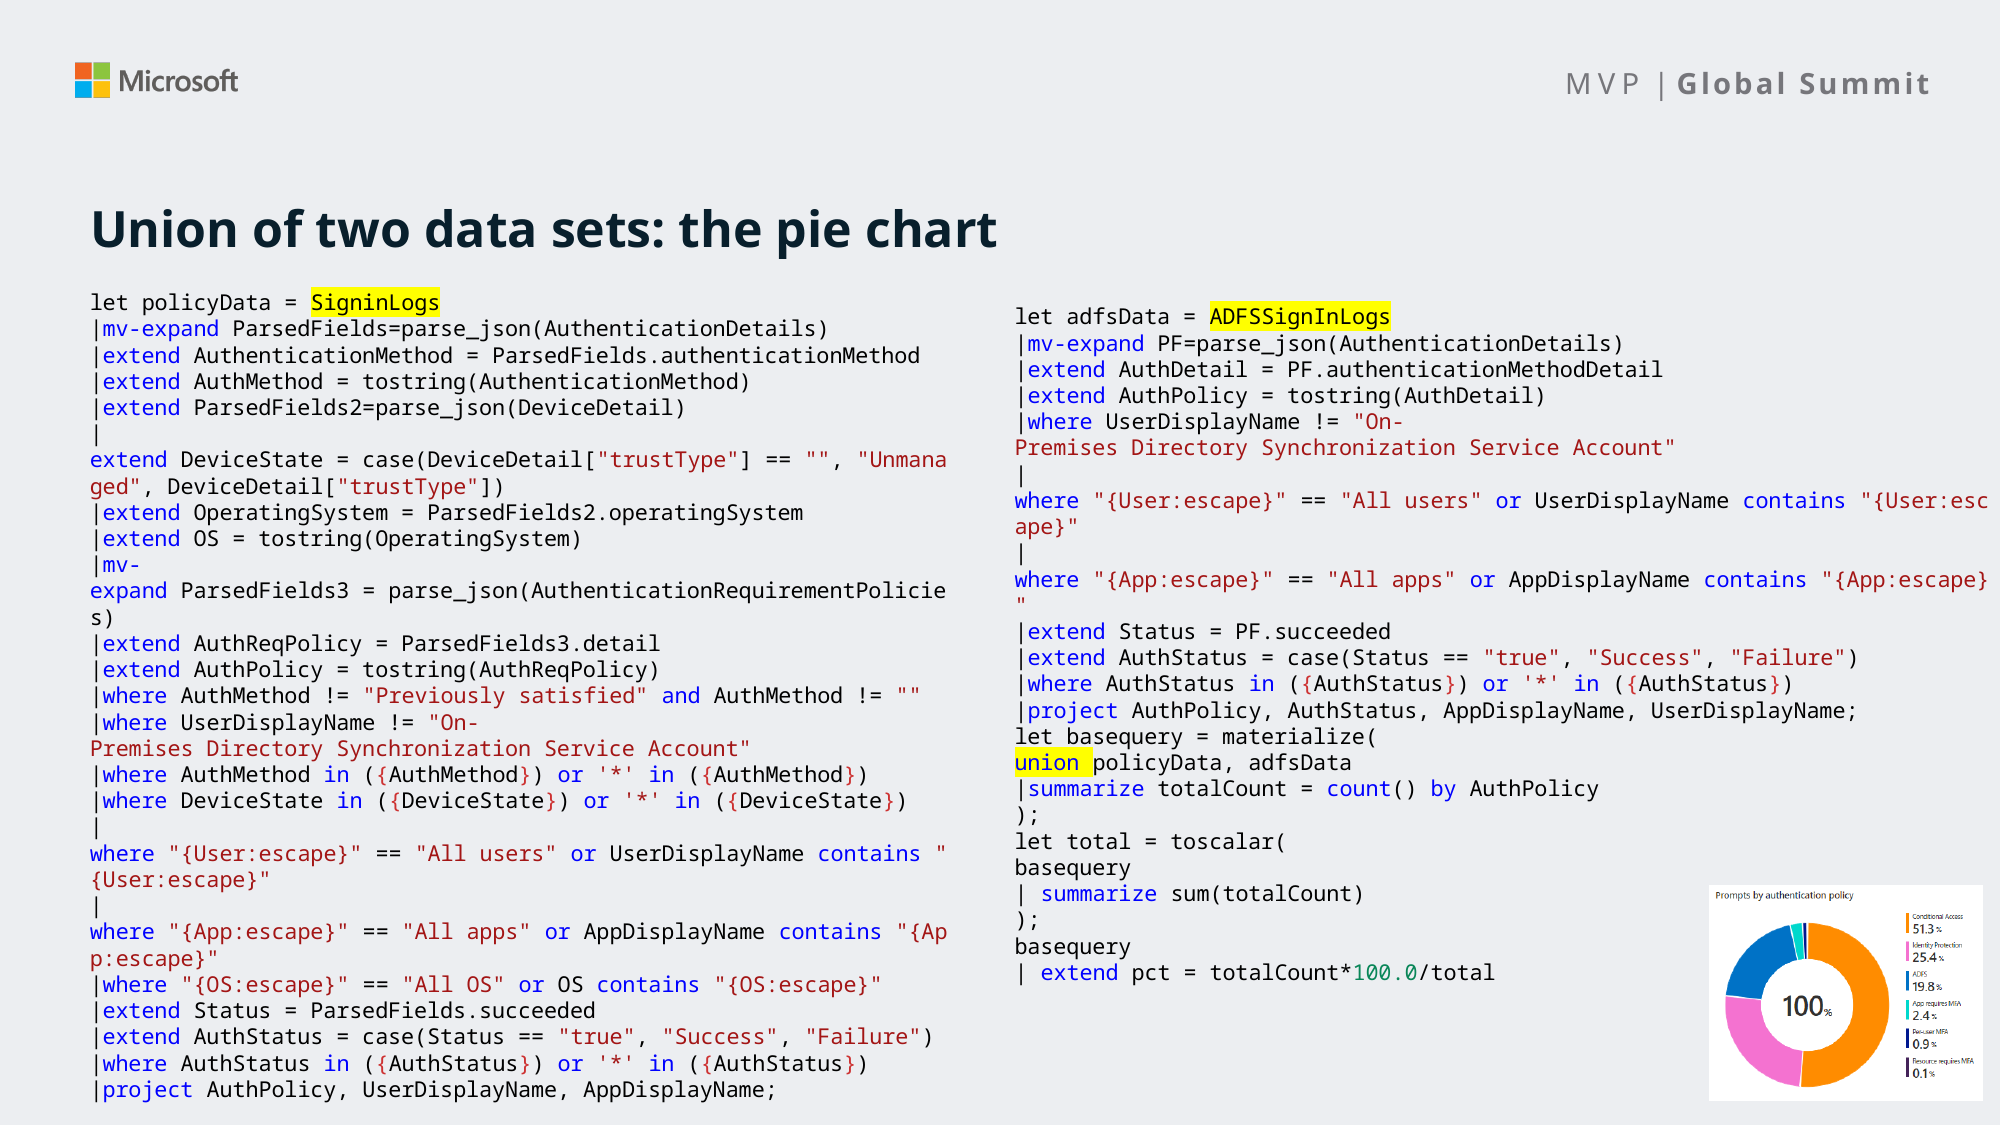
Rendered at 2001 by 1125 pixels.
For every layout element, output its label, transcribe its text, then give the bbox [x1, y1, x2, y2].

text_box Union of two data sets: the pie chart [75, 184, 1925, 278]
picture [75, 48, 238, 112]
picture [1174, 885, 1983, 1101]
text_box let policyData = SigninLogs |mv-expand ParsedFields=parse_json(AuthenticationDetails) |extend AuthenticationMethod = ParsedFields.authenticationMethod |extend AuthMethod = tostring(AuthenticationMethod) |extend ParsedFields2=parse_json(DeviceDetail) |extend DeviceState = case(DeviceDetail["trustType"] == "", "Unmanaged", DeviceDetail["trustType"]) |extend OperatingSystem = ParsedFields2.operatingSystem |extend OS = tostring(OperatingSystem) |mv-expand ParsedFields3 = parse_json(AuthenticationRequirementPolicies) |extend AuthReqPolicy = ParsedFields3.detail |extend AuthPolicy = tostring(AuthReqPolicy) |where AuthMethod != "Previously satisfied" and AuthMethod != "" |where UserDisplayName != "On-Premises Directory Synchronization Service Account" |where AuthMethod in ({AuthMethod}) or '*' in ({AuthMethod}) |where DeviceState in ({DeviceState}) or '*' in ({DeviceState}) |where "{User:escape}" == "All users" or UserDisplayName contains "{User:escape}" |where "{App:escape}" == "All apps" or AppDisplayName contains "{App:escape}" |where "{OS:escape}" == "All OS" or OS contains "{OS:escape}" |extend Status = ParsedFields.succeeded |extend AuthStatus = case(Status == "true", "Success", "Failure") |where AuthStatus in ({AuthStatus}) or '*' in ({AuthStatus}) |project AuthPolicy, UserDisplayName, AppDisplayName; [74, 281, 967, 1125]
text_box let adfsData = ADFSSignInLogs |mv-expand PF=parse_json(AuthenticationDetails) |extend AuthDetail = PF.authenticationMethodDetail |extend AuthPolicy = tostring(AuthDetail) |where UserDisplayName != "On-Premises Directory Synchronization Service Account" |where "{User:escape}" == "All users" or UserDisplayName contains "{User:escape}" |where "{App:escape}" == "All apps" or AppDisplayName contains "{App:escape}" |extend Status = PF.succeeded |extend AuthStatus = case(Status == "true", "Success", "Failure") |where AuthStatus in ({AuthStatus}) or '*' in ({AuthStatus}) |project AuthPolicy, AuthStatus, AppDisplayName, UserDisplayName; let basequery = materialize( union policyData, adfsData |summarize totalCount = count() by AuthPolicy ); let total = toscalar( basequery | summarize sum(totalCount) ); basequery | extend pct = totalCount*100.0/total [999, 295, 2000, 993]
